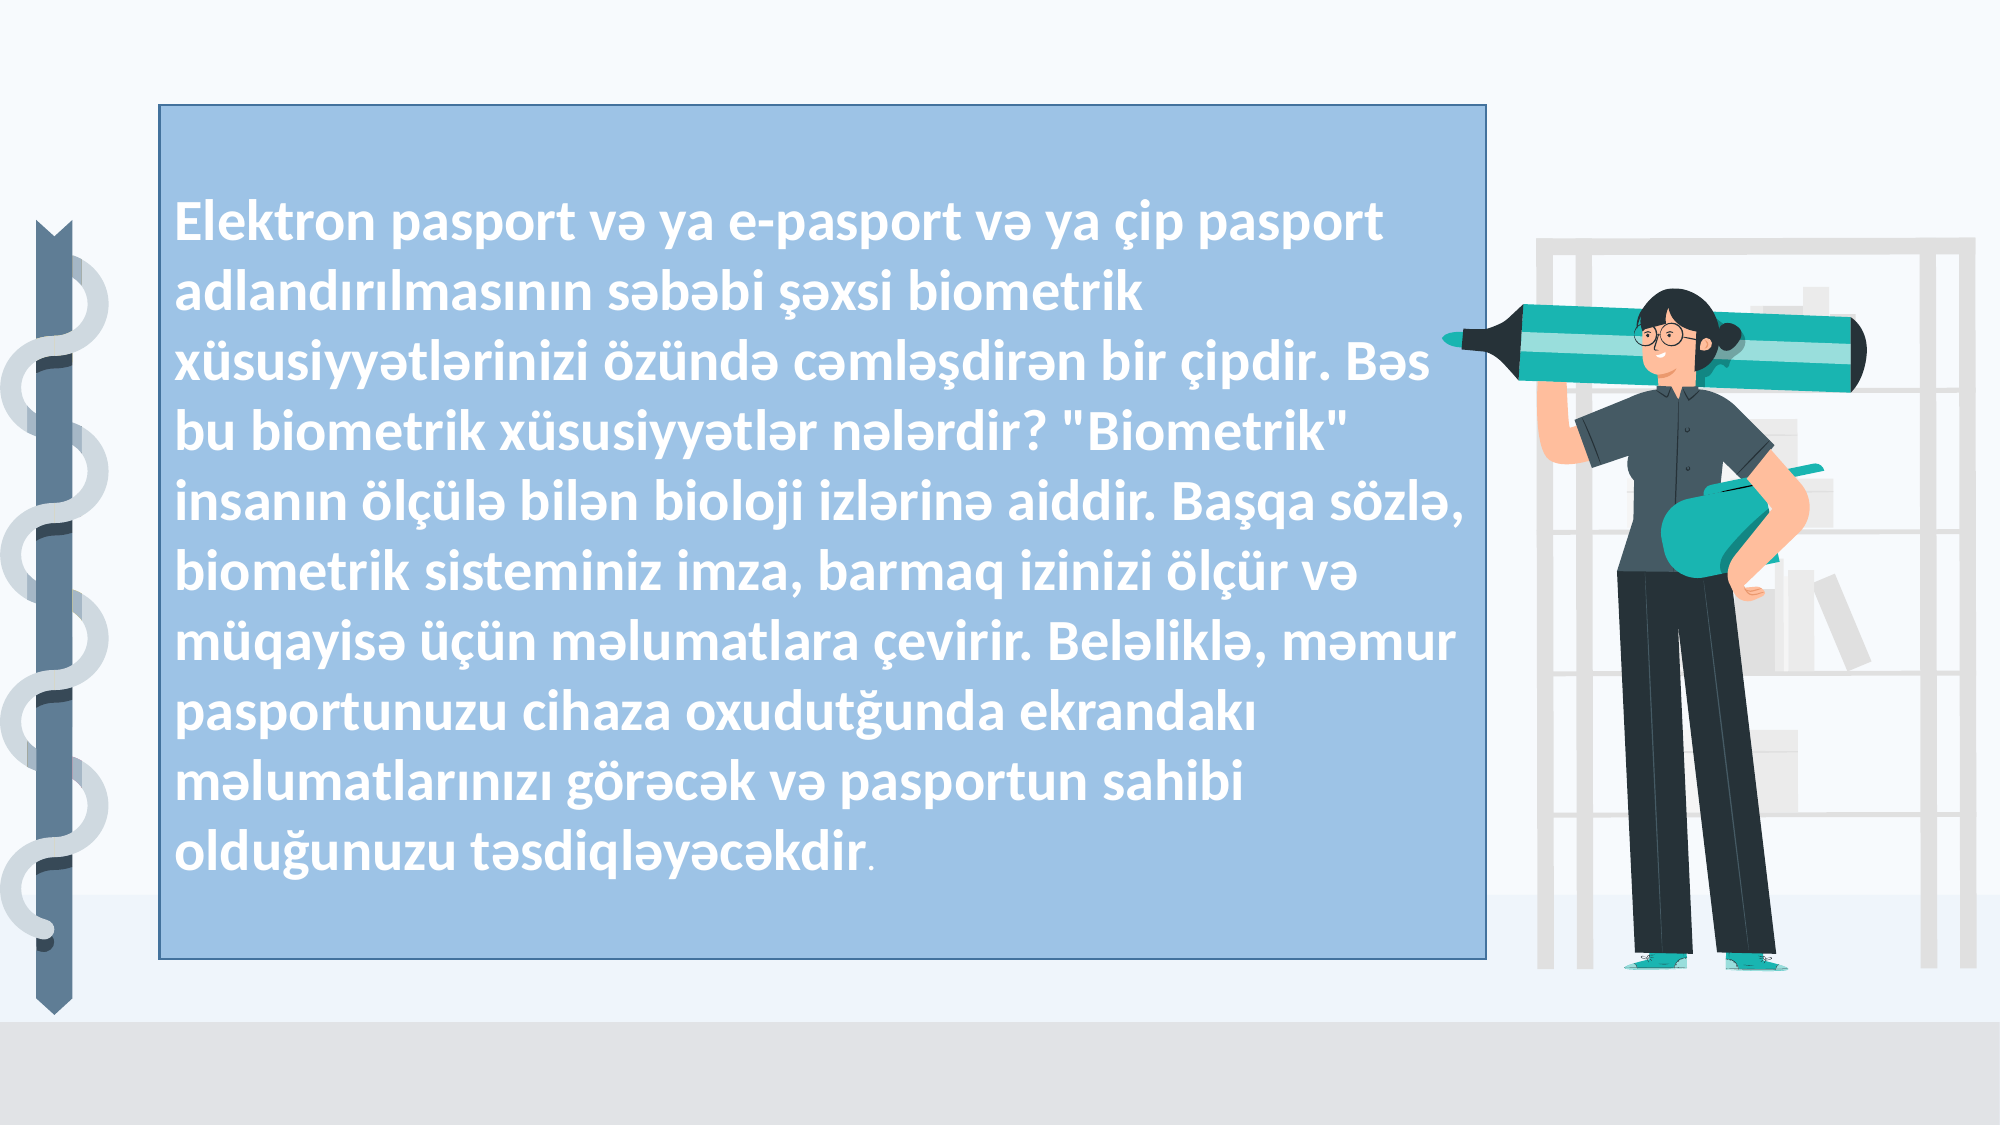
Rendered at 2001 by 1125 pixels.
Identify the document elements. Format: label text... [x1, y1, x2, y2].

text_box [0, 563, 452, 672]
text_box [0, 894, 2000, 1125]
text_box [1441, 237, 1977, 971]
text_box Elektron pasport və ya e-pasport və ya çip pasport adlandırılmasının səbəbi şəxsi biometrik xüsusiyyətlərinizi özündə cəmləşdirən bir çipdir. Bəs bu biometrik xüsusiyyətlər nələrdir? "Biometrik" insanın ölçülə bilən bioloji izlərinə aiddir. Başqa sözlə, biometrik sisteminiz imza, barmaq izinizi ölçür və müqayisə üçün məlumatlara çevirir. Beləliklə, məmur pasportunuzu cihaza oxudutğunda ekrandakı məlumatlarınızı görəcək və pasportun sahibi olduğunuzu təsdiqləyəcəkdir. [158, 104, 1487, 960]
